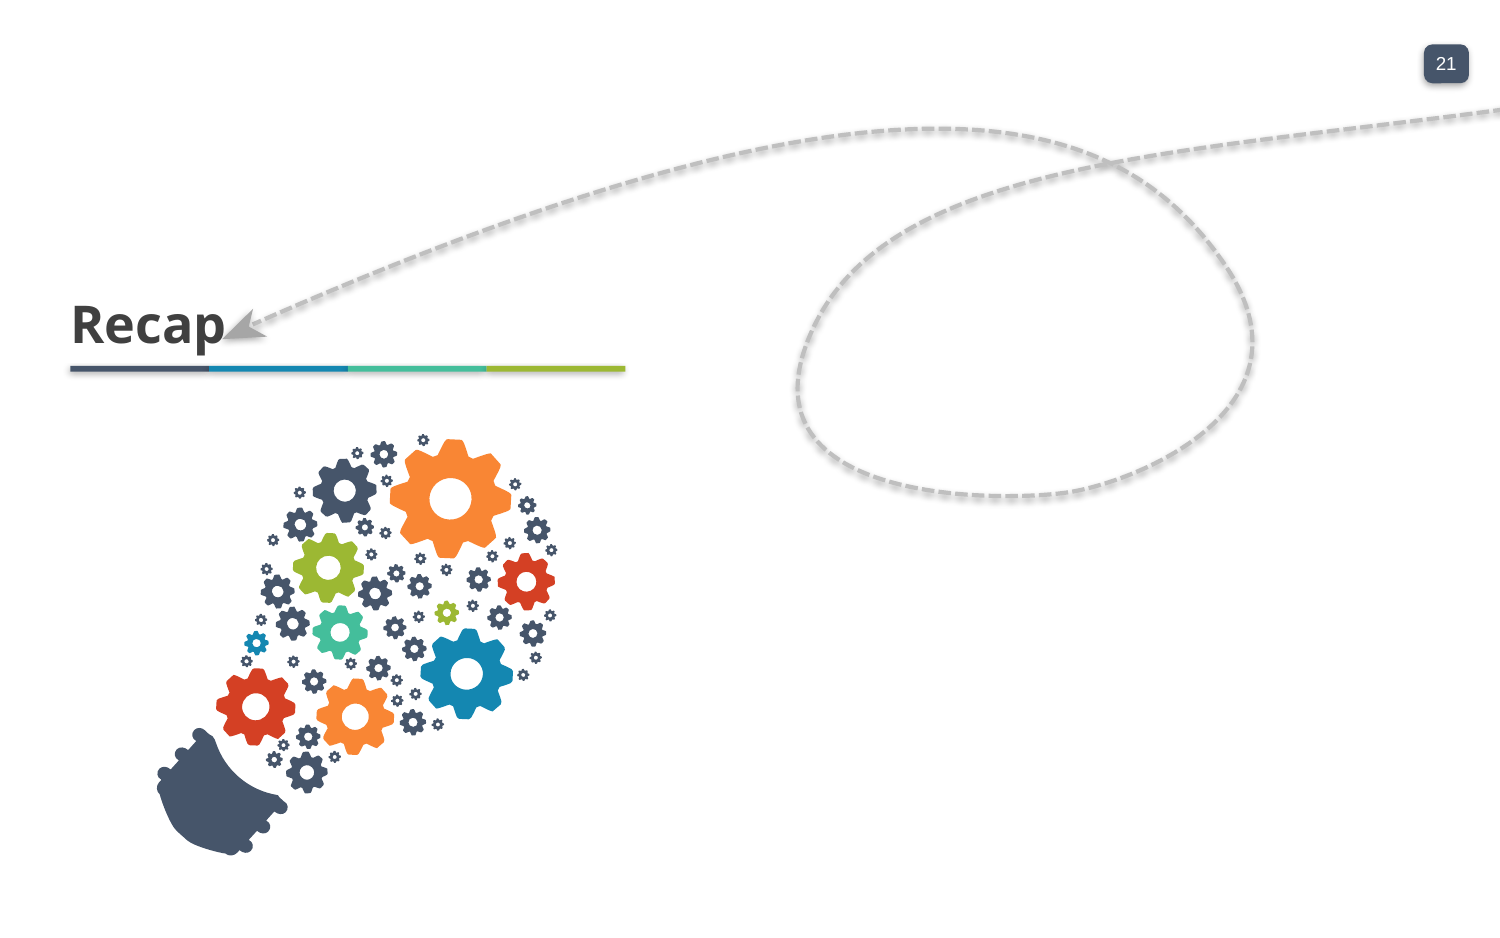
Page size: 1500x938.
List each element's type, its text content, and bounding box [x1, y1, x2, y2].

list Recap [70, 293, 625, 353]
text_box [197, 408, 499, 901]
text_box [221, 308, 268, 340]
text_box [254, 107, 1500, 499]
